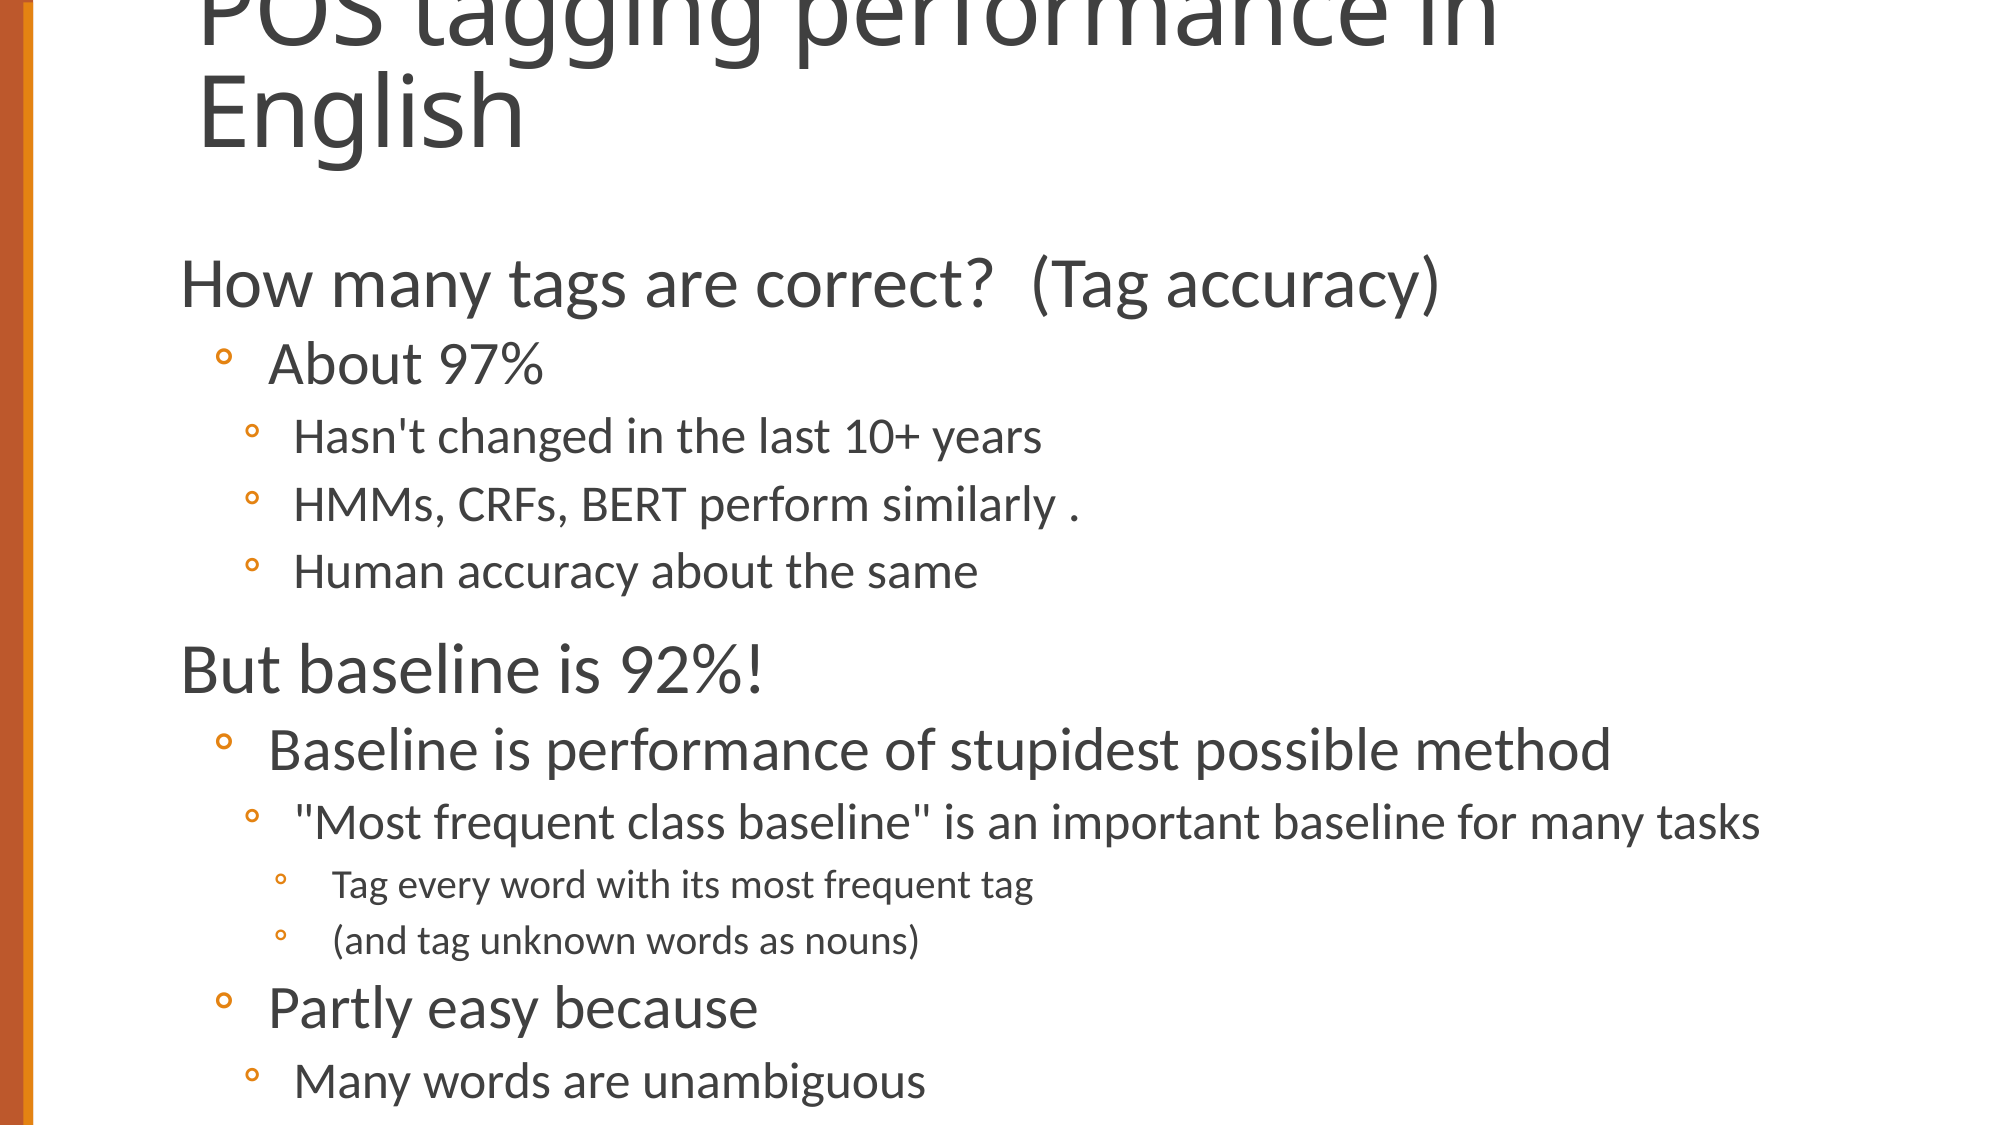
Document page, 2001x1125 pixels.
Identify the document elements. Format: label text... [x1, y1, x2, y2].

list How many tags are correct? (Tag accuracy) About 97% Hasn't changed in the last 10+ years HMMs, CRFs, BERT perform similarly . Human accuracy about the same But baseline is 92%! Baseline is performance of stupidest possible method "Most frequent class baseline" is an important baseline for many tasks Tag every word with its most frequent tag (and tag unknown words as nouns) Partly easy because Many words are unambiguous [180, 237, 1830, 1125]
title POS tagging performance in English [180, 26, 1830, 175]
